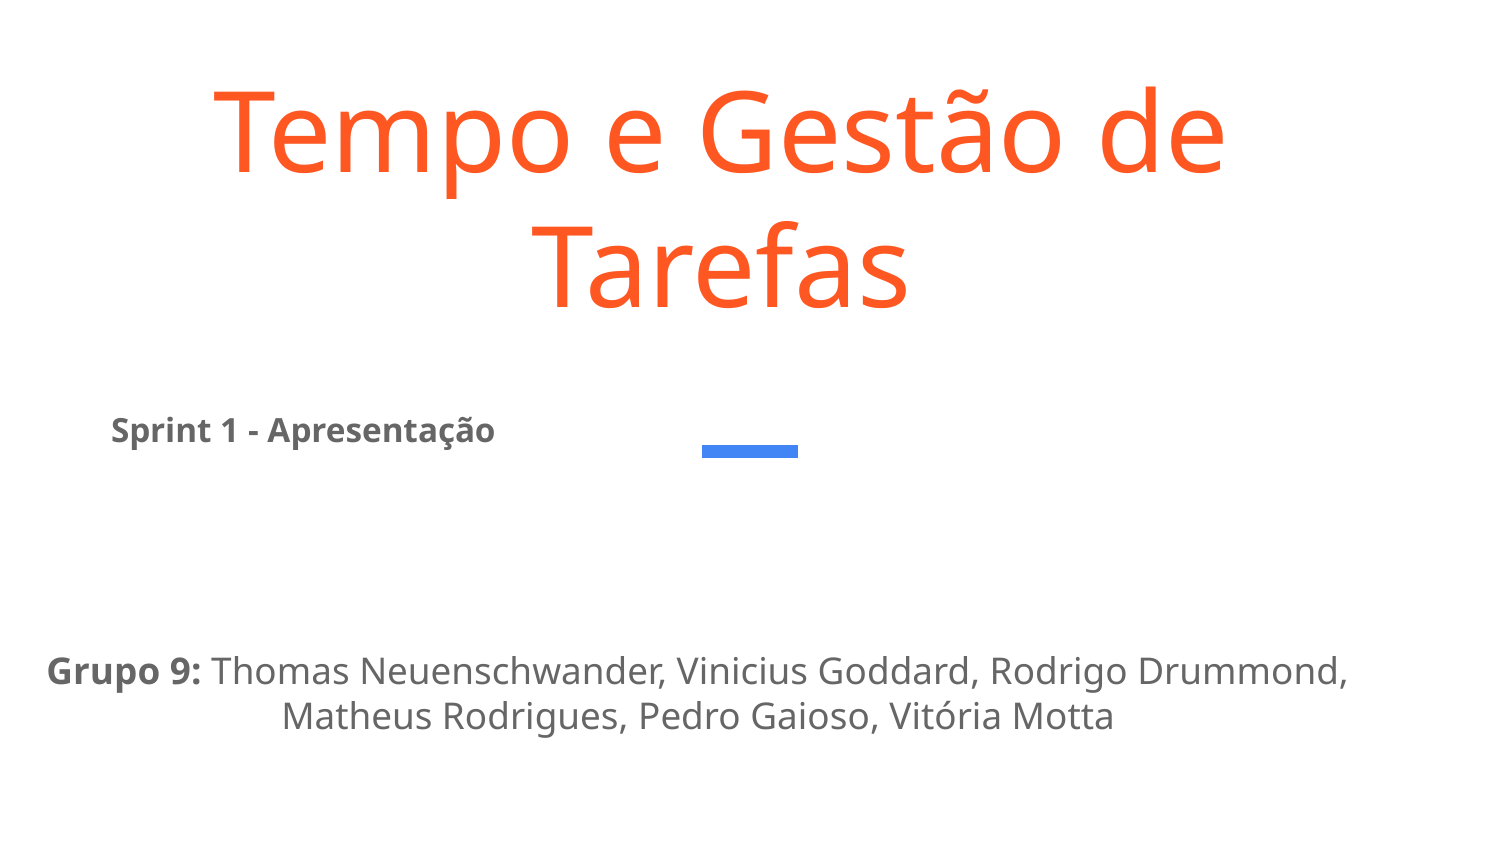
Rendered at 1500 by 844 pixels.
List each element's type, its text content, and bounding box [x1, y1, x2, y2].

text_box Sprint 1 - Apresentação [96, 393, 528, 464]
subtitle Grupo 9: Thomas Neuenschwander, Vinicius Goddard, Rodrigo Drummond, Matheus Rodrigues, Pedro Gaioso, Vitória Motta [0, 633, 1398, 754]
title Tempo e Gestão de Tarefas [60, 34, 1383, 356]
